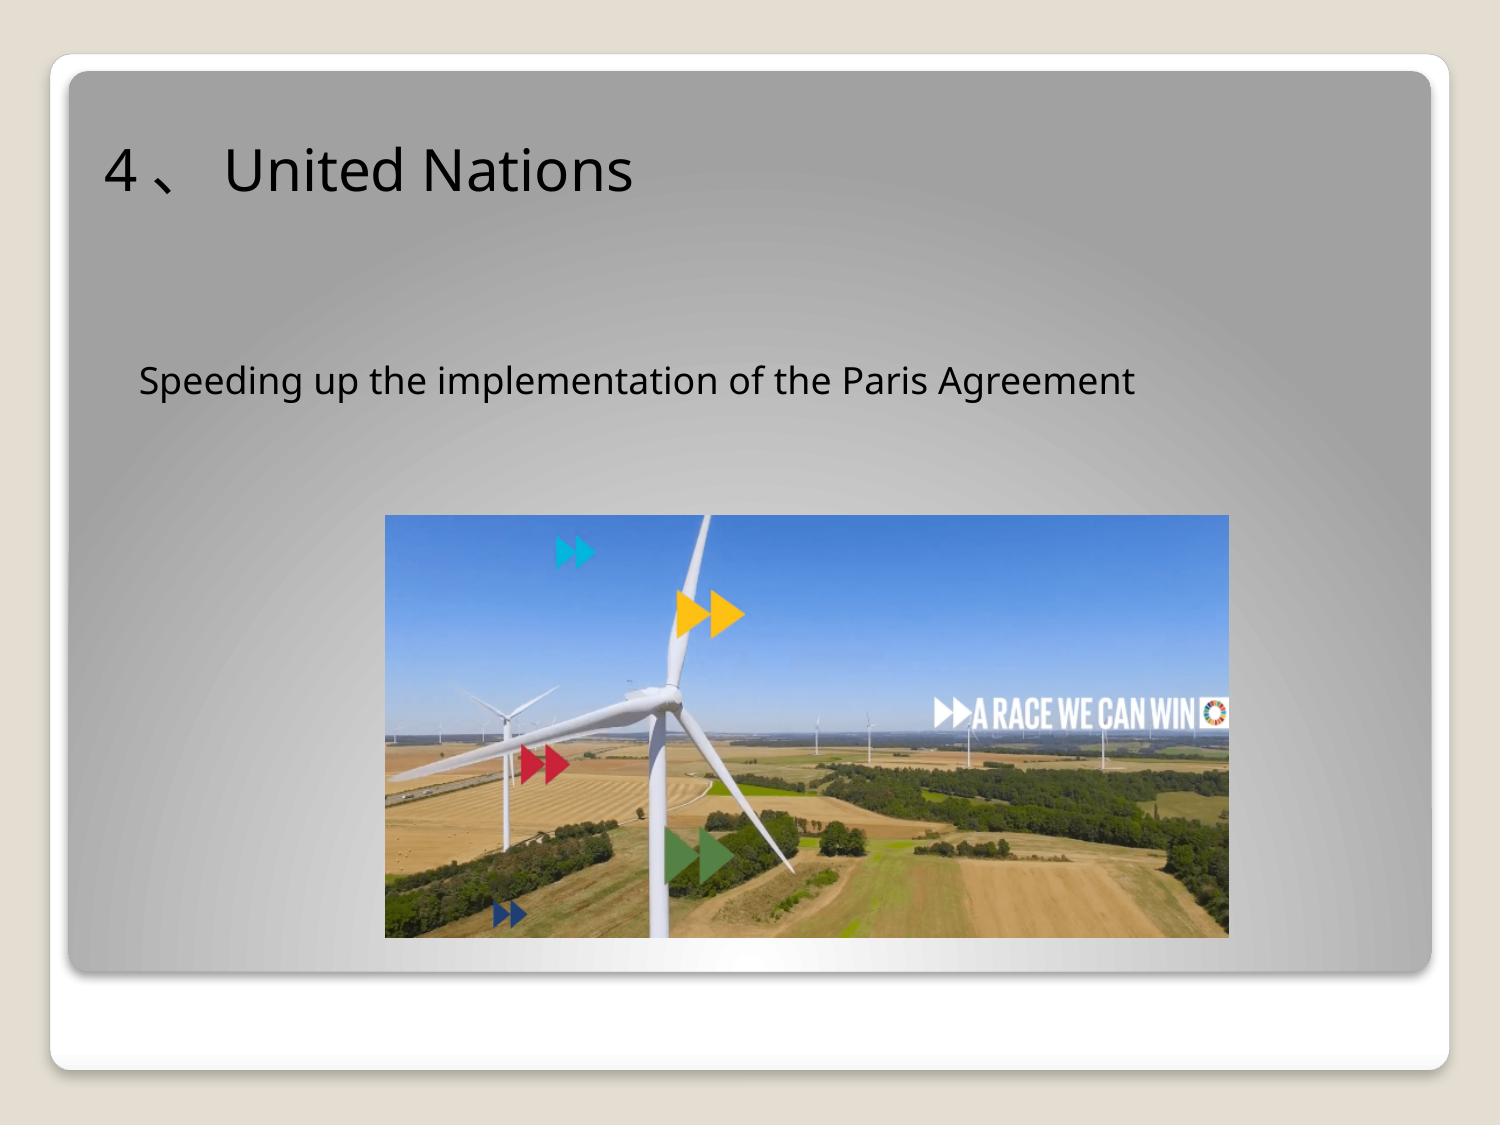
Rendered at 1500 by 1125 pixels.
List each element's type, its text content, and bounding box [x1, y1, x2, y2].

text_box Speeding up the implementation of the Paris Agreement [123, 349, 1388, 410]
text_box 4、United Nations [89, 125, 650, 211]
picture [385, 514, 1229, 938]
